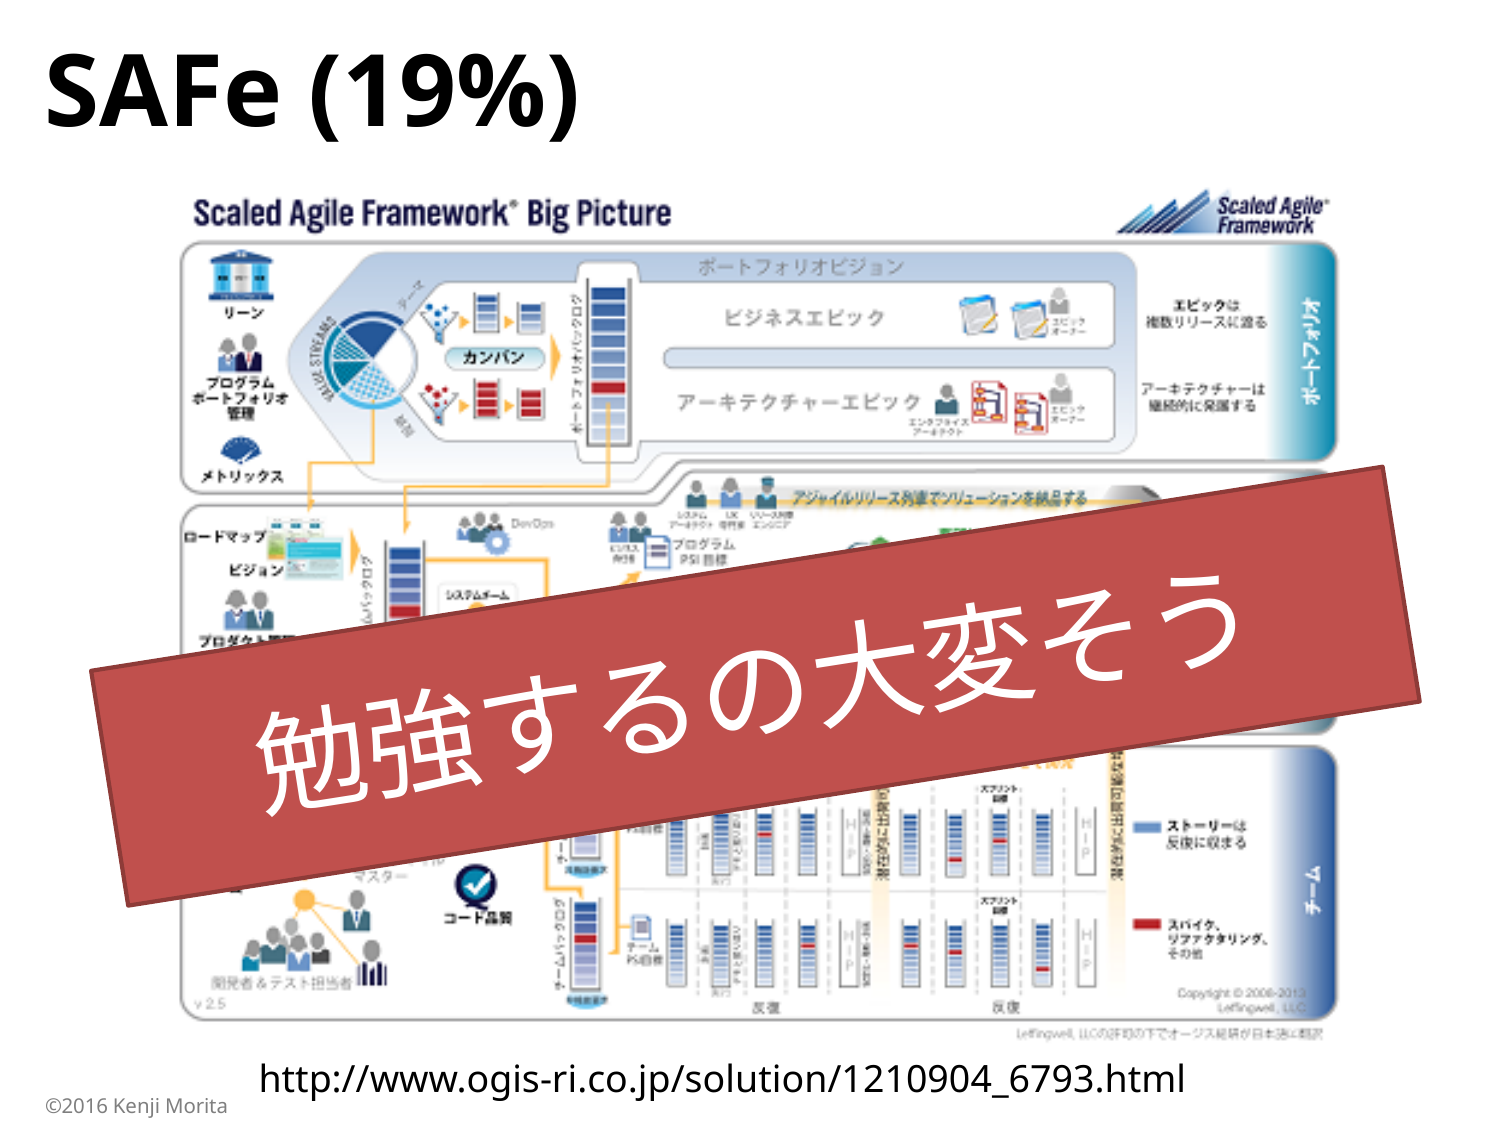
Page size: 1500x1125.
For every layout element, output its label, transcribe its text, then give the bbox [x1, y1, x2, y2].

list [141, 136, 1370, 1048]
title SAFe (19%) [39, 4, 1459, 168]
text_box http://www.ogis-ri.co.jp/solution/1210904_6793.html [243, 1055, 1369, 1108]
text_box 勉強するの大変そう [89, 661, 136, 908]
text_box 勉強するの大変そう [1373, 464, 1422, 712]
